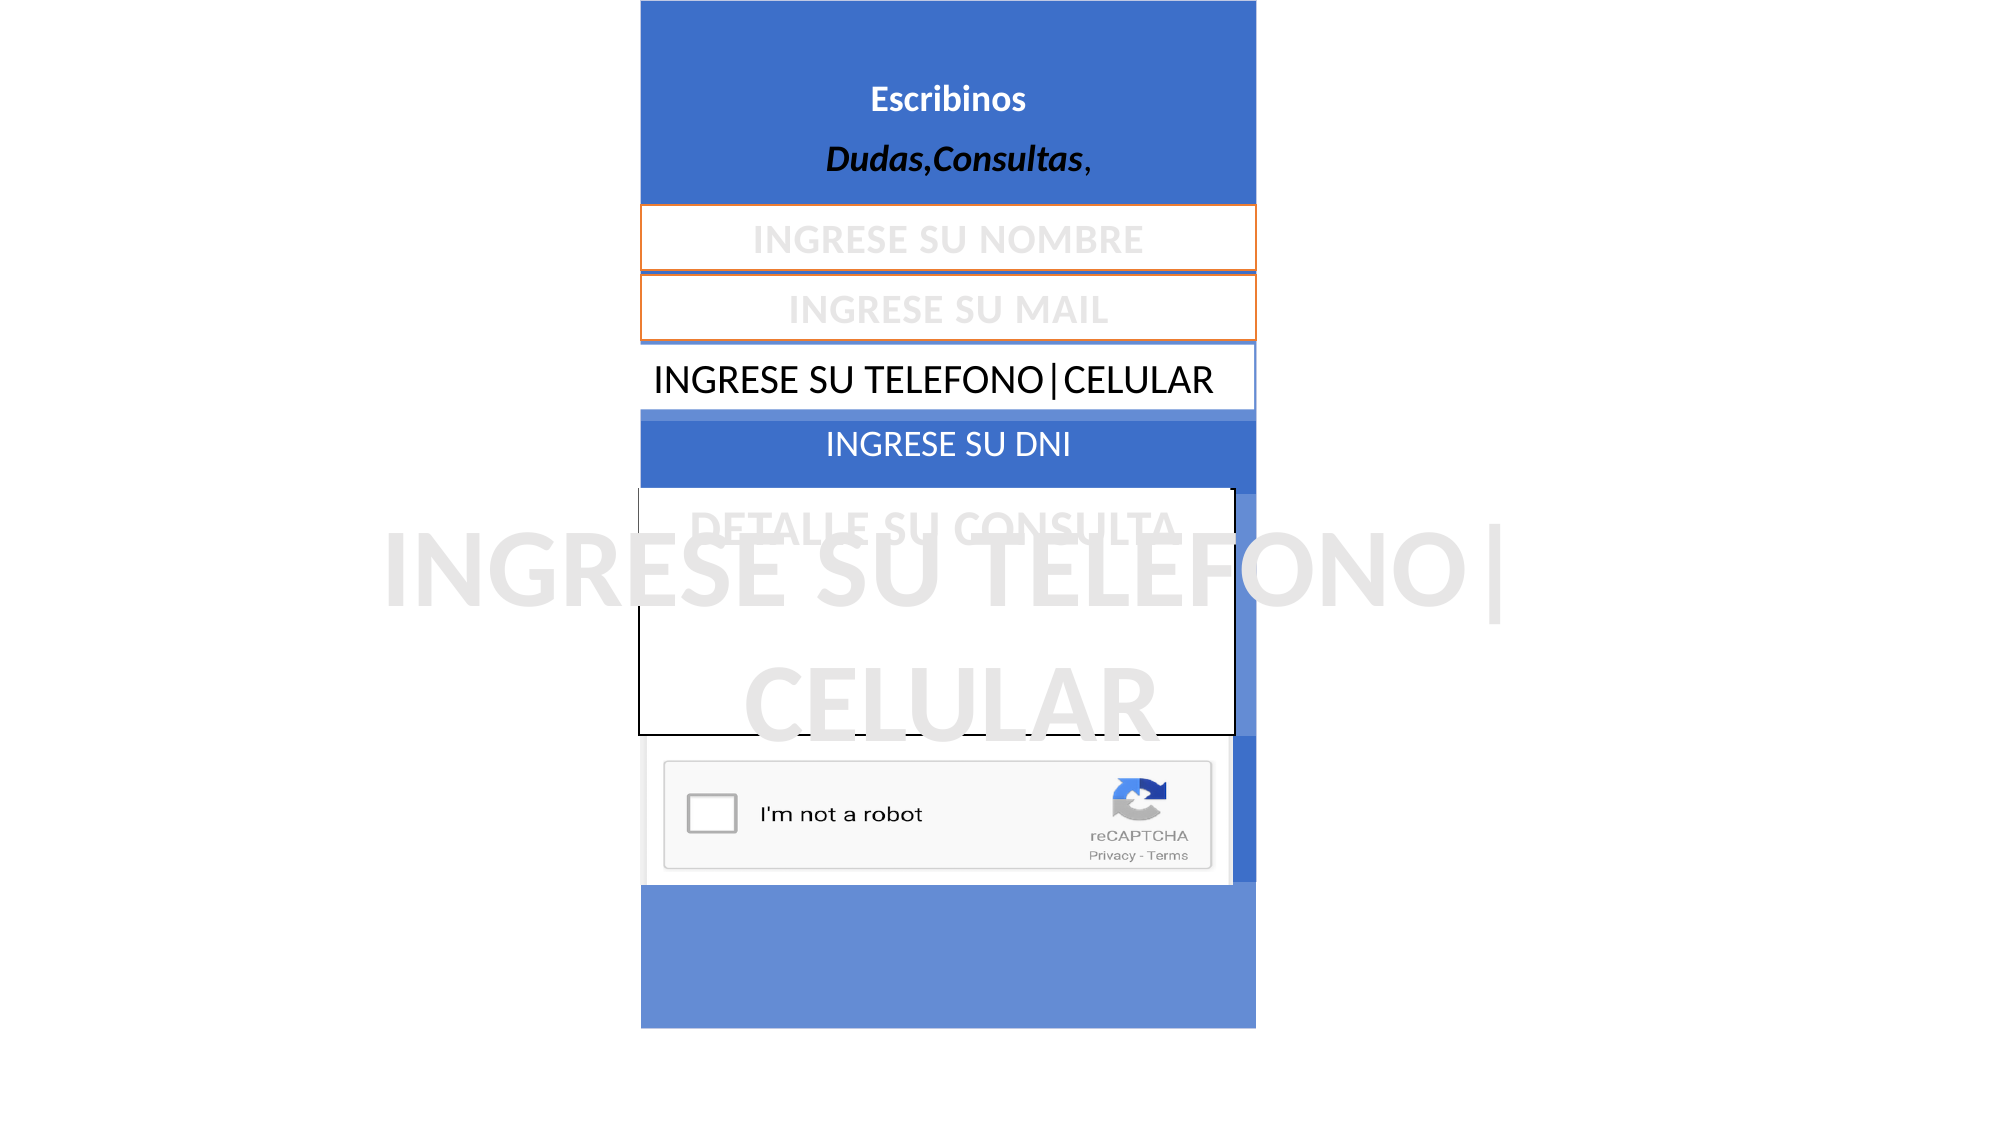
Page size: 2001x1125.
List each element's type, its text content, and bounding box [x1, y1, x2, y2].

picture [640, 734, 1233, 885]
table_cell [641, 341, 1256, 421]
table_cell [1233, 772, 1256, 882]
table_cell INGRESE SU DNI [641, 421, 1256, 486]
table_header Escribinos [641, 1, 1256, 204]
table_cell [641, 882, 1256, 1028]
text_box INGRESE SU TELEFONO|CELULAR [638, 344, 1255, 410]
text_box INGRESE SU MAIL [640, 274, 1257, 341]
text_box INGRESE SU NOMBRE [640, 204, 1257, 271]
text_box INGRESE SU TELEFONO|CELULAR [195, 486, 1711, 772]
text_box Dudas,Consultas, [811, 126, 1133, 187]
